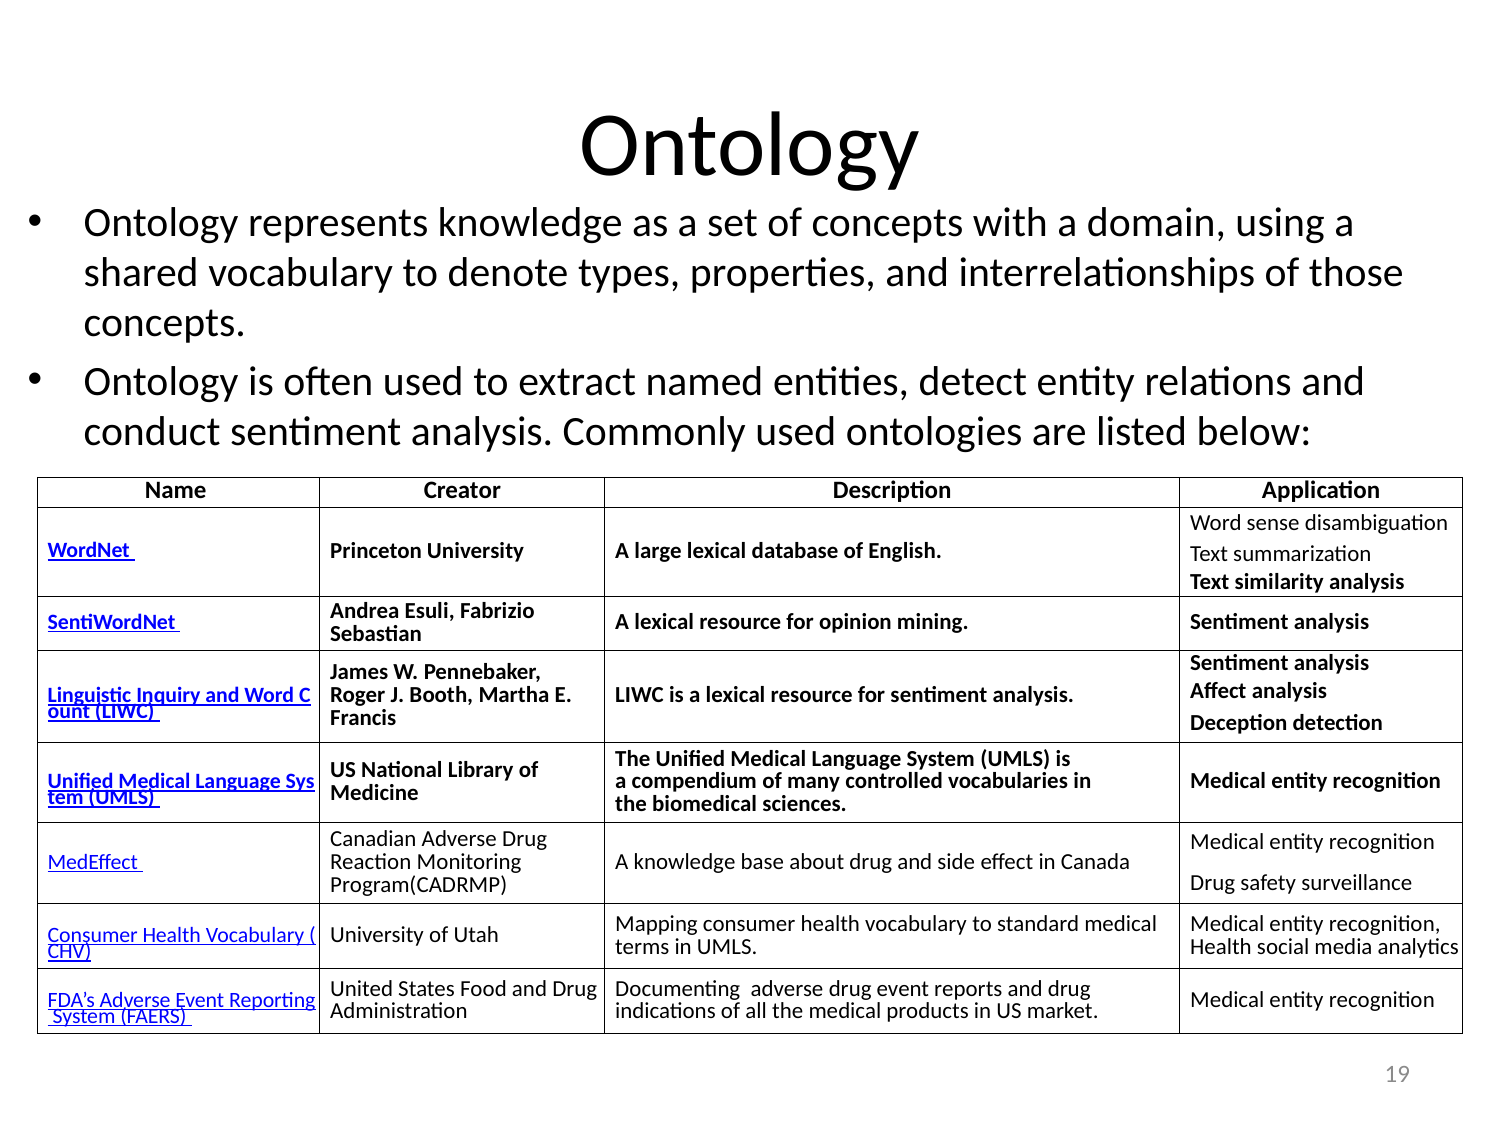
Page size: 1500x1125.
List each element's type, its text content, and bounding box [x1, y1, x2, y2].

table_cell Medical entity recognition [1180, 969, 1462, 1033]
table_cell Medical entity recognition, Health social media analytics [1180, 904, 1462, 968]
table_cell Canadian Adverse Drug Reaction Monitoring Program(CADRMP) [320, 823, 604, 903]
table_cell FDA’s Adverse Event Reporting System (FAERS) [38, 969, 319, 1033]
table_header Application [1180, 478, 1462, 507]
table_cell James W. Pennebaker, Roger J. Booth, Martha E. Francis [320, 651, 604, 742]
list Ontology represents knowledge as a set of concepts with a domain, using a shared vocabulary to denote types, properties, and interrelationships of those concepts. Ontology is often used to extract named entities, detect entity relations and conduct sentiment analysis. Commonly used ontologies are listed below: [12, 187, 1475, 988]
table_cell The Unified Medical Language System (UMLS) is a compendium of many controlled vocabularies in the biomedical sciences. [605, 743, 1179, 822]
table_cell Deception detection [1180, 706, 1462, 742]
table_cell Mapping consumer health vocabulary to standard medical terms in UMLS. [605, 904, 1179, 968]
table_cell Text summarization [1180, 541, 1462, 569]
table_cell Medical entity recognition [1180, 743, 1462, 822]
table_cell Consumer Health Vocabulary (CHV) [38, 904, 319, 968]
table_header Name [38, 478, 319, 507]
table_cell Text similarity analysis [1180, 569, 1462, 596]
table_cell Linguistic Inquiry and Word Count (LIWC) [38, 651, 319, 742]
table_cell Sentiment analysis [1180, 651, 1462, 678]
table_header Description [605, 478, 1179, 507]
table_cell Medical entity recognition [1180, 823, 1462, 863]
table_cell A lexical resource for opinion mining. [605, 597, 1179, 650]
table_cell US National Library of Medicine [320, 743, 604, 822]
table_cell Word sense disambiguation [1180, 508, 1462, 541]
table_cell Affect analysis [1180, 678, 1462, 706]
table_cell Documenting adverse drug event reports and drug indications of all the medical products in US market. [605, 969, 1179, 1033]
table_cell LIWC is a lexical resource for sentiment analysis. [605, 651, 1179, 742]
table_cell Drug safety surveillance [1180, 863, 1462, 903]
table_cell A knowledge base about drug and side effect in Canada [605, 823, 1179, 903]
table_cell Unified Medical Language System (UMLS) [38, 743, 319, 822]
slide_number 19 [1074, 1042, 1425, 1103]
table_header Creator [320, 478, 604, 507]
table_cell United States Food and Drug Administration [320, 969, 604, 1033]
table_cell Sentiment analysis [1180, 597, 1462, 650]
title Ontology [75, 45, 1425, 187]
table_cell A large lexical database of English. [605, 508, 1179, 596]
table_cell WordNet [38, 508, 319, 596]
table_cell University of Utah [320, 904, 604, 968]
table_cell Princeton University [320, 508, 604, 596]
table_cell MedEffect [38, 823, 319, 903]
table_cell SentiWordNet [38, 597, 319, 650]
table_cell Andrea Esuli, Fabrizio Sebastian [320, 597, 604, 650]
